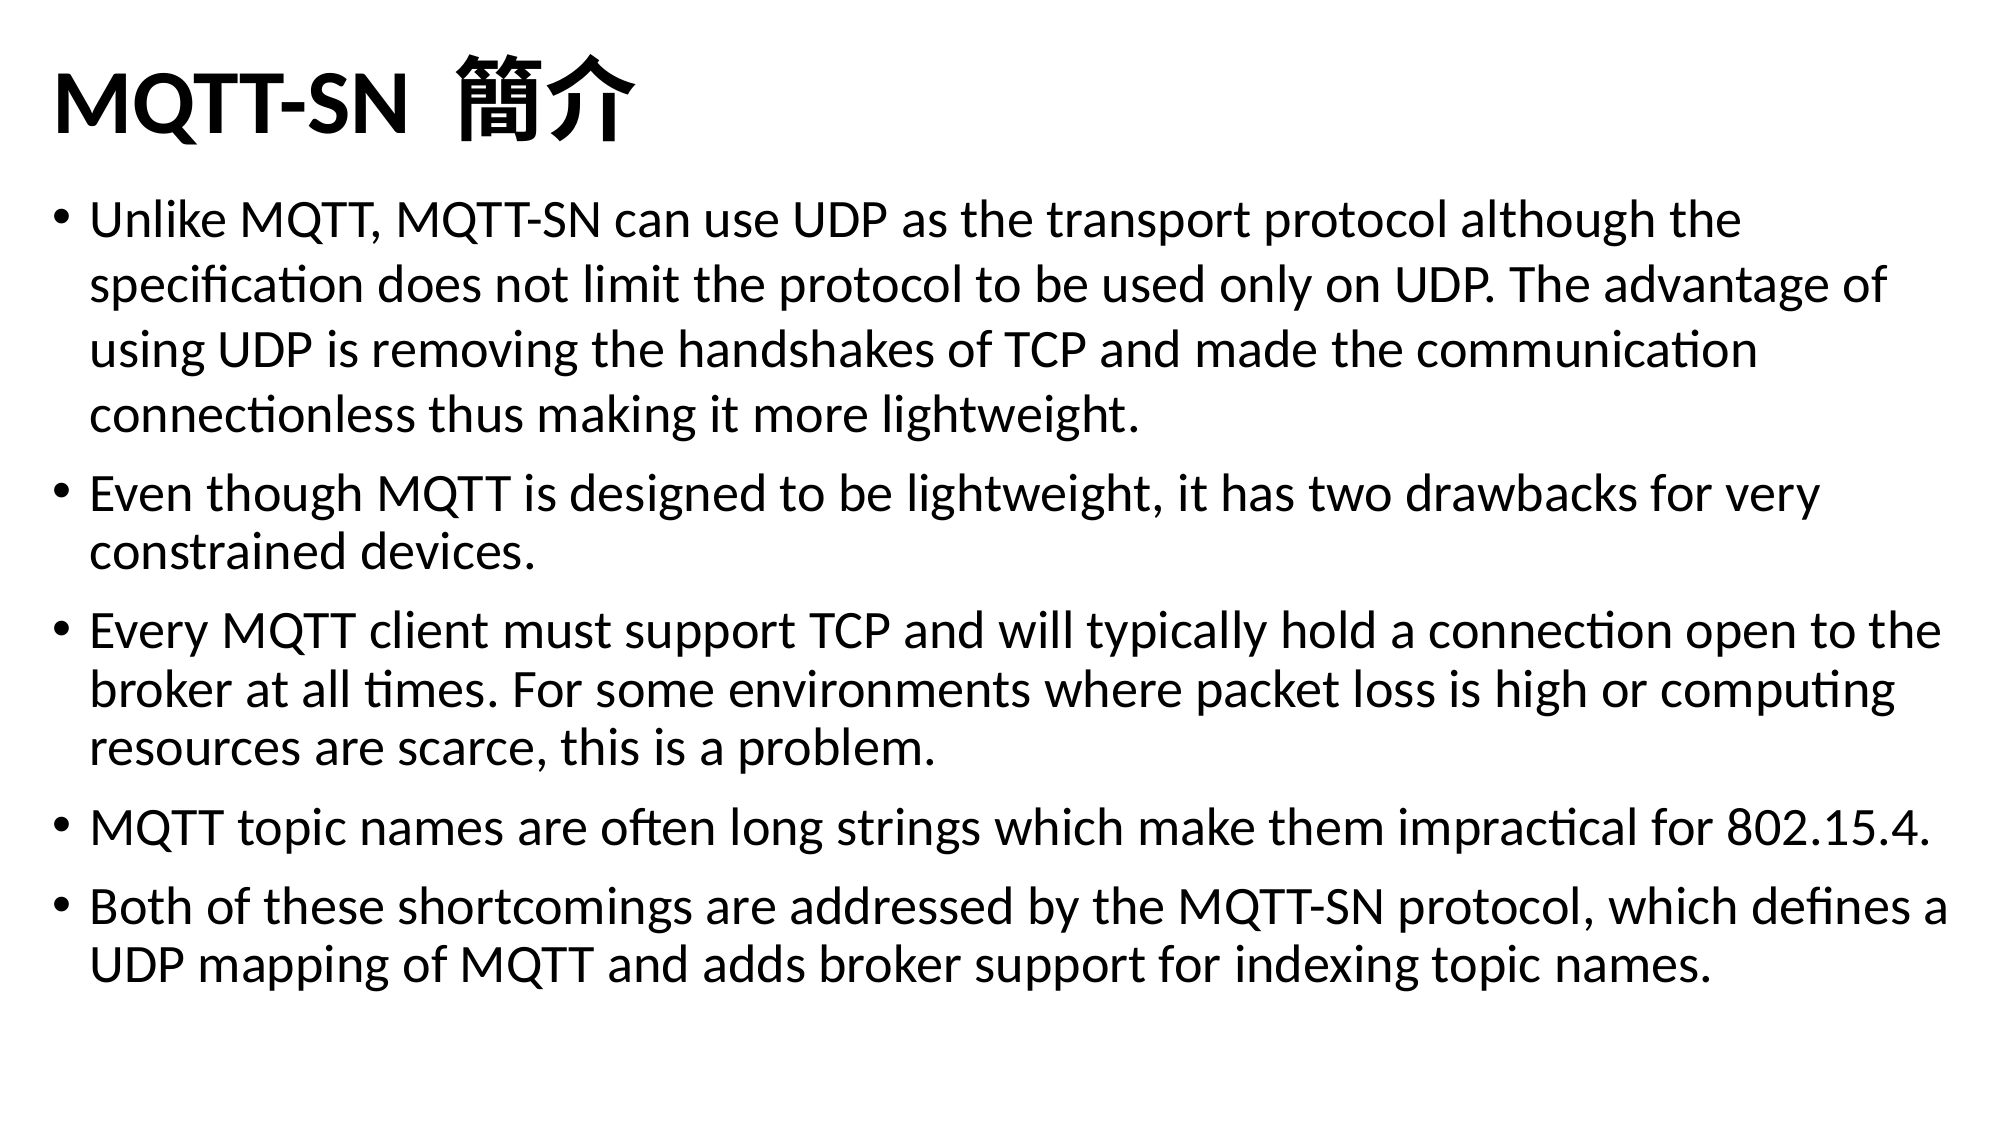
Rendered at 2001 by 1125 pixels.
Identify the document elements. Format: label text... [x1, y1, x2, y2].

list Unlike MQTT, MQTT-SN can use UDP as the transport protocol although the specification does not limit the protocol to be used only on UDP. The advantage of using UDP is removing the handshakes of TCP and made the communication connectionless thus making it more lightweight. Even though MQTT is designed to be lightweight, it has two drawbacks for very constrained devices. Every MQTT client must support TCP and will typically hold a connection open to the broker at all times. For some environments where packet loss is high or computing resources are scarce, this is a problem. MQTT topic names are often long strings which make them impractical for 802.15.4. Both of these shortcomings are addressed by the MQTT-SN protocol, which defines a UDP mapping of MQTT and adds broker support for indexing topic names. [37, 175, 1969, 1093]
title MQTT-SN 簡介 [37, 32, 1969, 175]
